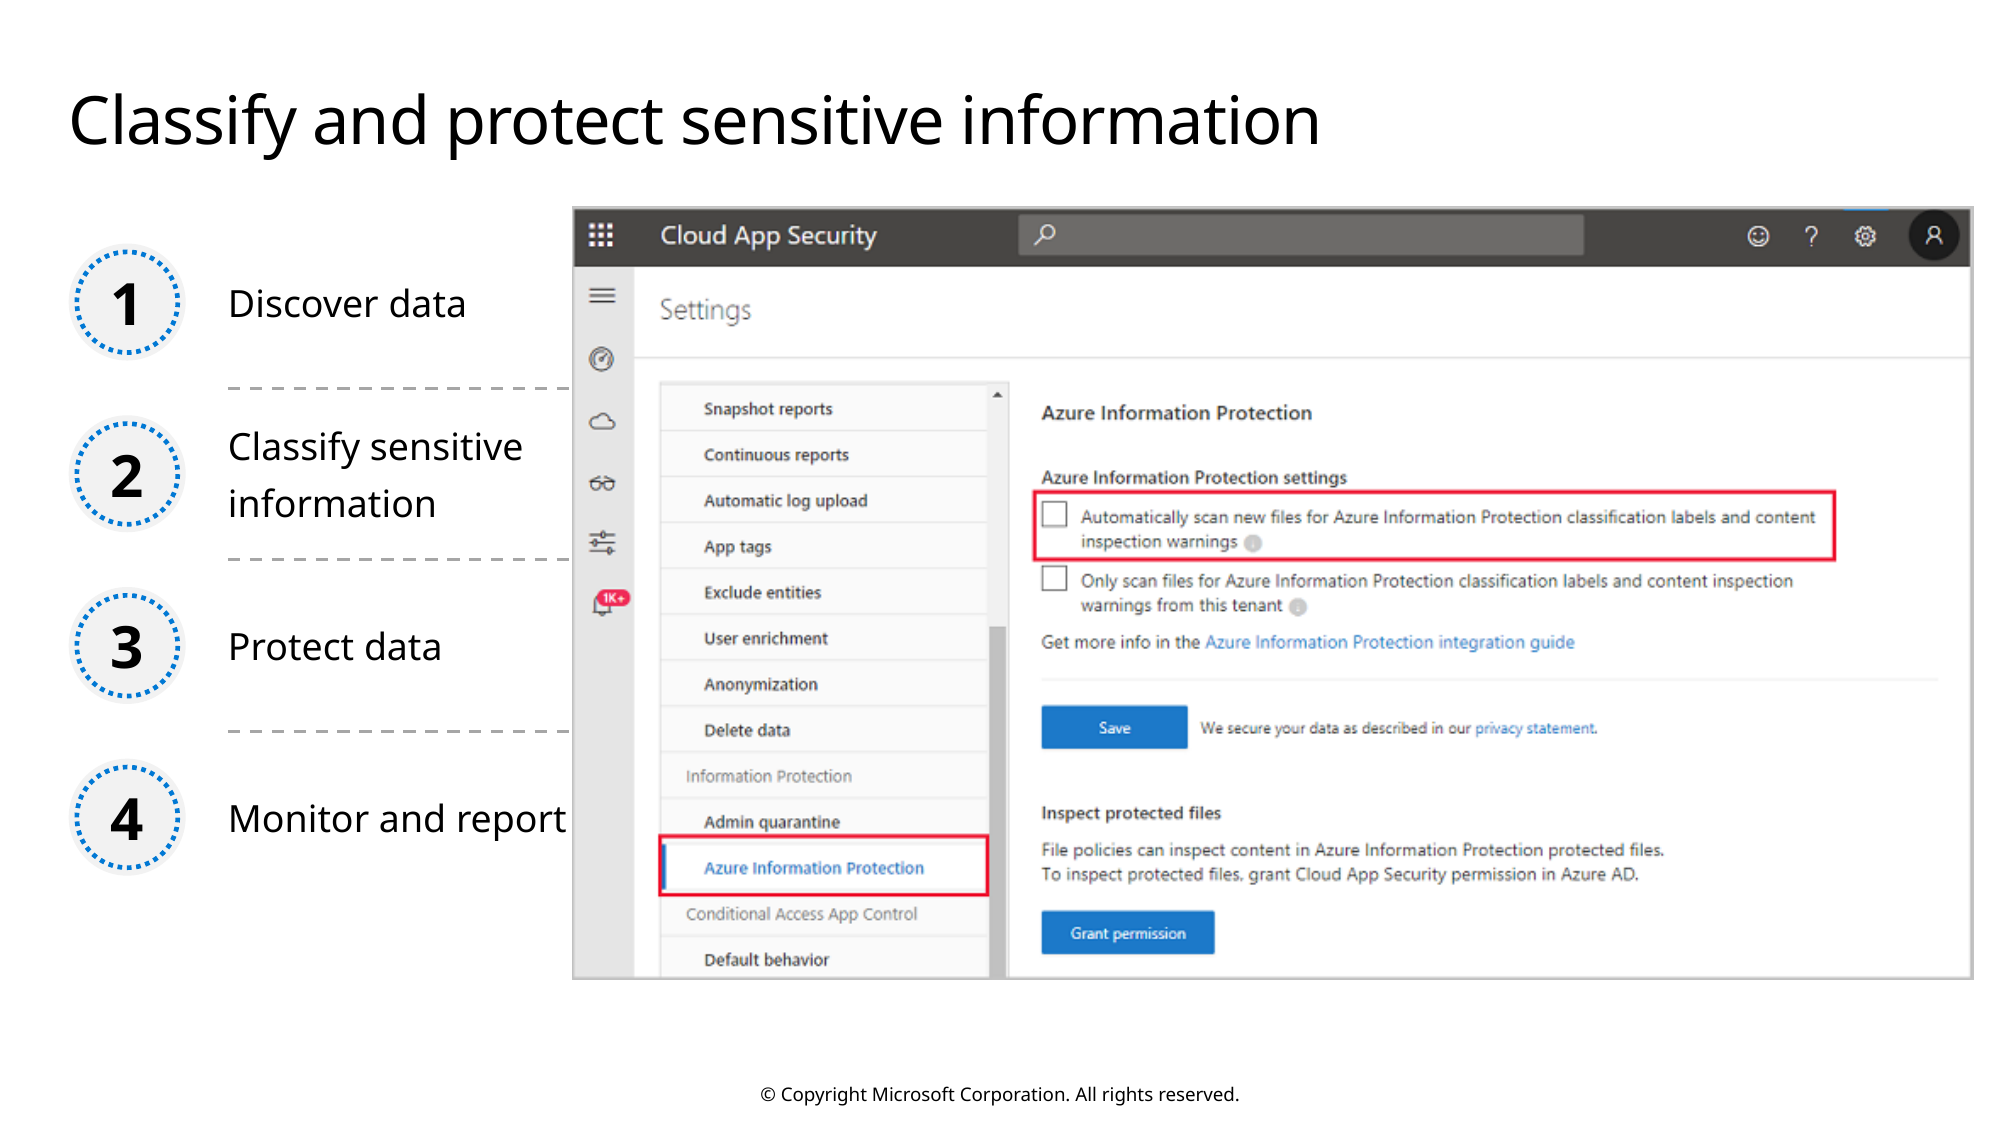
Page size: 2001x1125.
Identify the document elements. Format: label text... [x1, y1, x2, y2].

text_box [68, 243, 186, 361]
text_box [68, 758, 186, 876]
list Protect data [227, 581, 571, 710]
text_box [68, 586, 186, 705]
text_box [68, 415, 186, 533]
list Classify sensitive information [227, 409, 571, 539]
list Discover data [227, 238, 571, 367]
picture [571, 205, 1974, 981]
title Classify and protect sensitive information [68, 72, 1930, 184]
list Monitor and report [227, 753, 571, 882]
